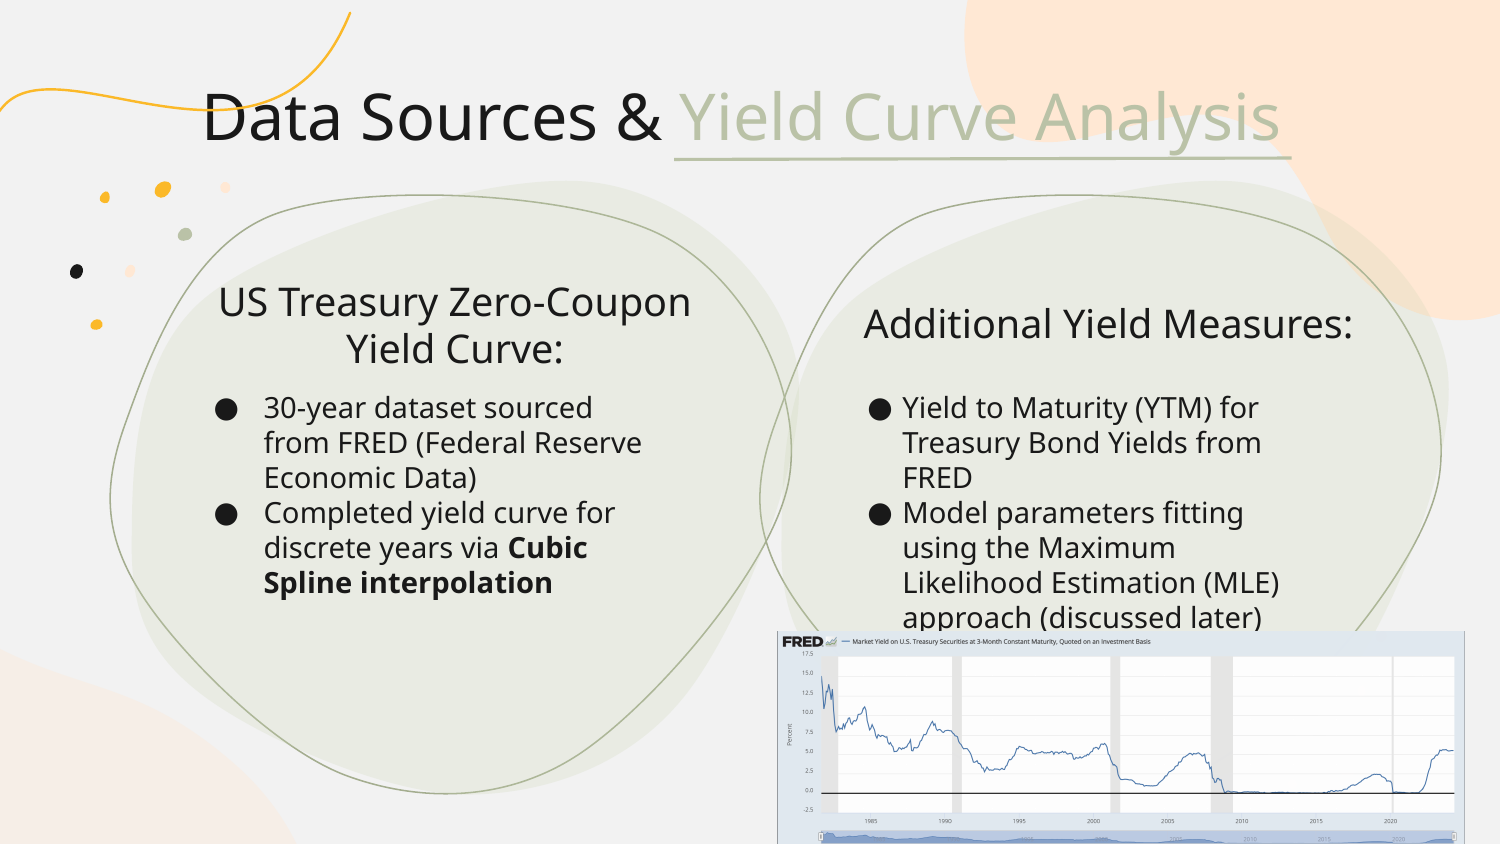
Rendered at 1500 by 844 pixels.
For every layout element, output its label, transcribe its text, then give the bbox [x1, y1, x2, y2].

picture [776, 630, 1465, 844]
text_box [0, 11, 352, 113]
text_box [905, 140, 1500, 844]
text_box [37, 140, 905, 844]
title Data Sources & Yield Curve Analysis [118, 88, 1382, 139]
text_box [71, 167, 223, 341]
